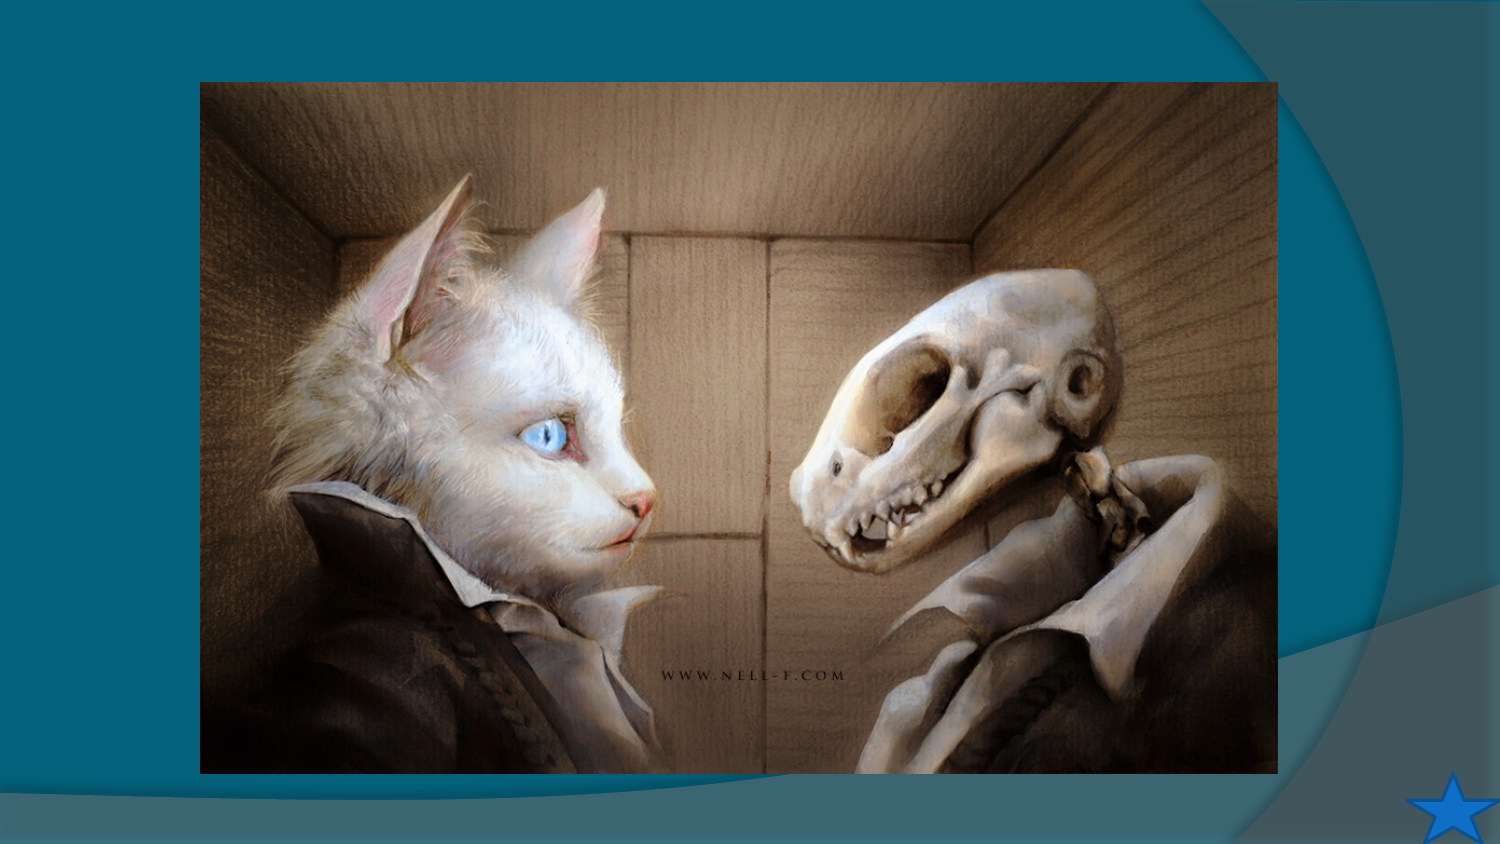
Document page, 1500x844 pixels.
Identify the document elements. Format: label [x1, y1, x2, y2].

text_box [1404, 771, 1500, 844]
picture [201, 82, 1278, 774]
